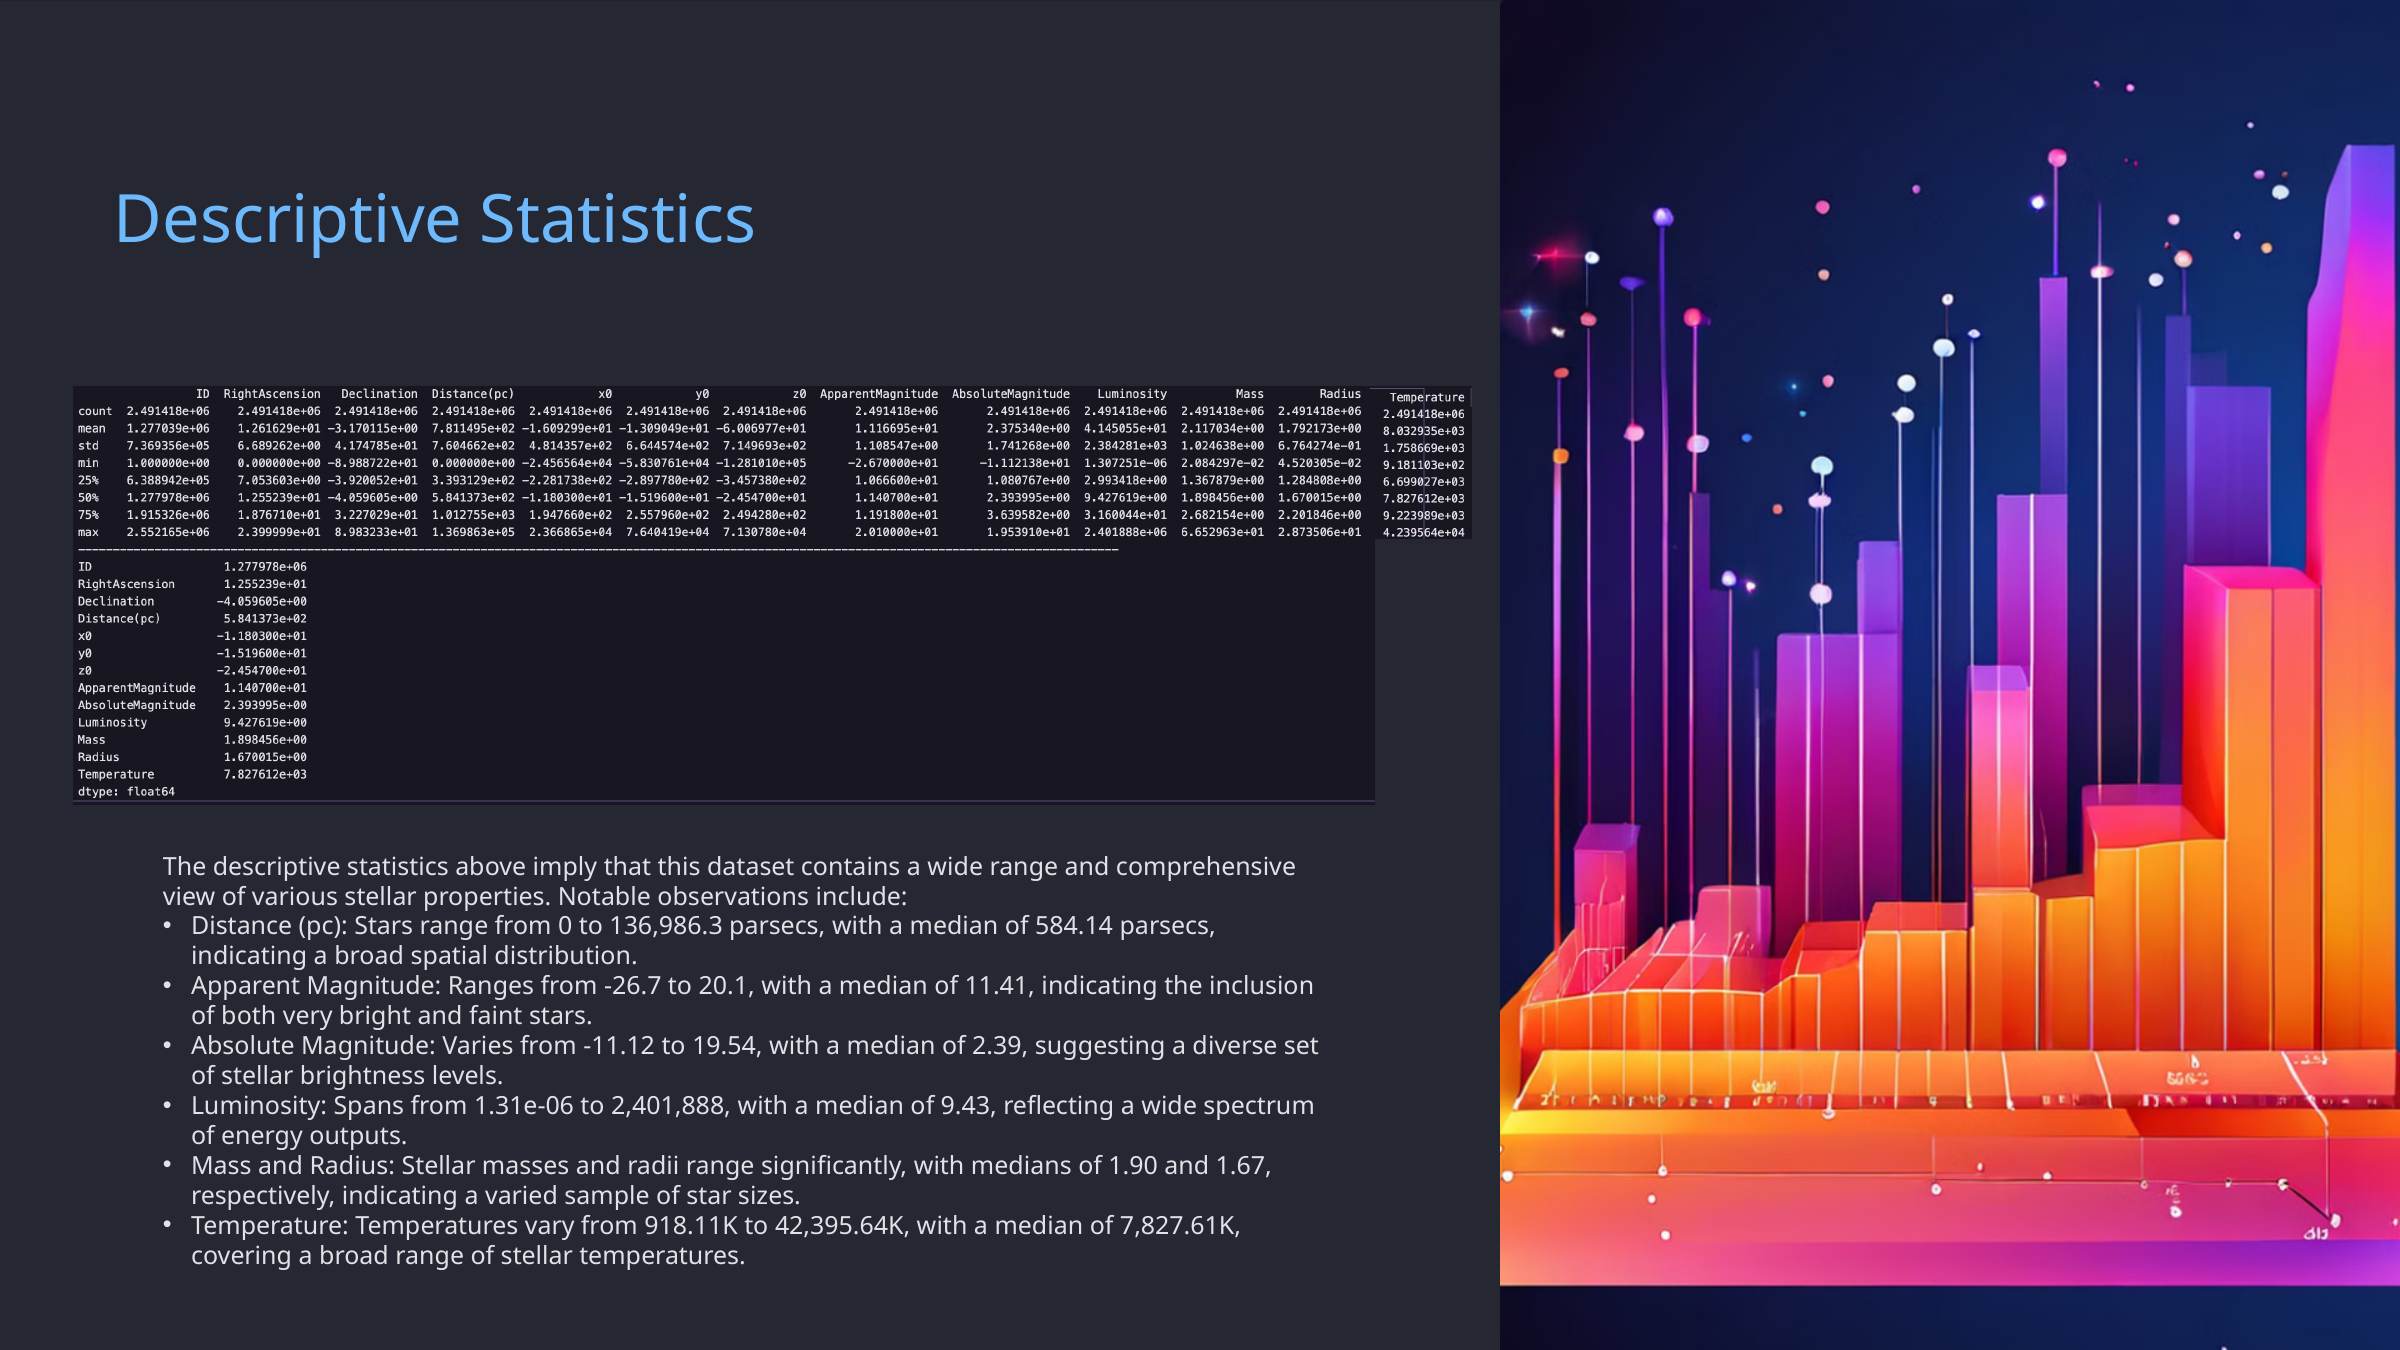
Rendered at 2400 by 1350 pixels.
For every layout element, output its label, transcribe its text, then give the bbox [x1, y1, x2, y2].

text_box [0, 0, 1499, 1350]
text_box Descriptive Statistics [99, 165, 1401, 332]
text_box The descriptive statistics above imply that this dataset contains a wide range and comprehensive view of various stellar properties. Notable observations include: Distance (pc): Stars range from 0 to 136,986.3 parsecs, with a median of 584.14 parsecs, indicating a broad spatial distribution. Apparent Magnitude: Ranges from -26.7 to 20.1, with a median of 11.41, indicating the inclusion of both very bright and faint stars. Absolute Magnitude: Varies from -11.12 to 19.54, with a median of 2.39, suggesting a diverse set of stellar brightness levels. Luminosity: Spans from 1.31e-06 to 2,401,888, with a median of 9.43, reflecting a wide spectrum of energy outputs. Mass and Radius: Stellar masses and radii range significantly, with medians of 1.90 and 1.67, respectively, indicating a varied sample of star sizes. Temperature: Temperatures vary from 918.11K to 42,395.64K, with a median of 7,827.61K, covering a broad range of stellar temperatures. [148, 842, 1352, 1307]
picture [1499, 0, 2400, 1350]
picture [73, 386, 1472, 805]
